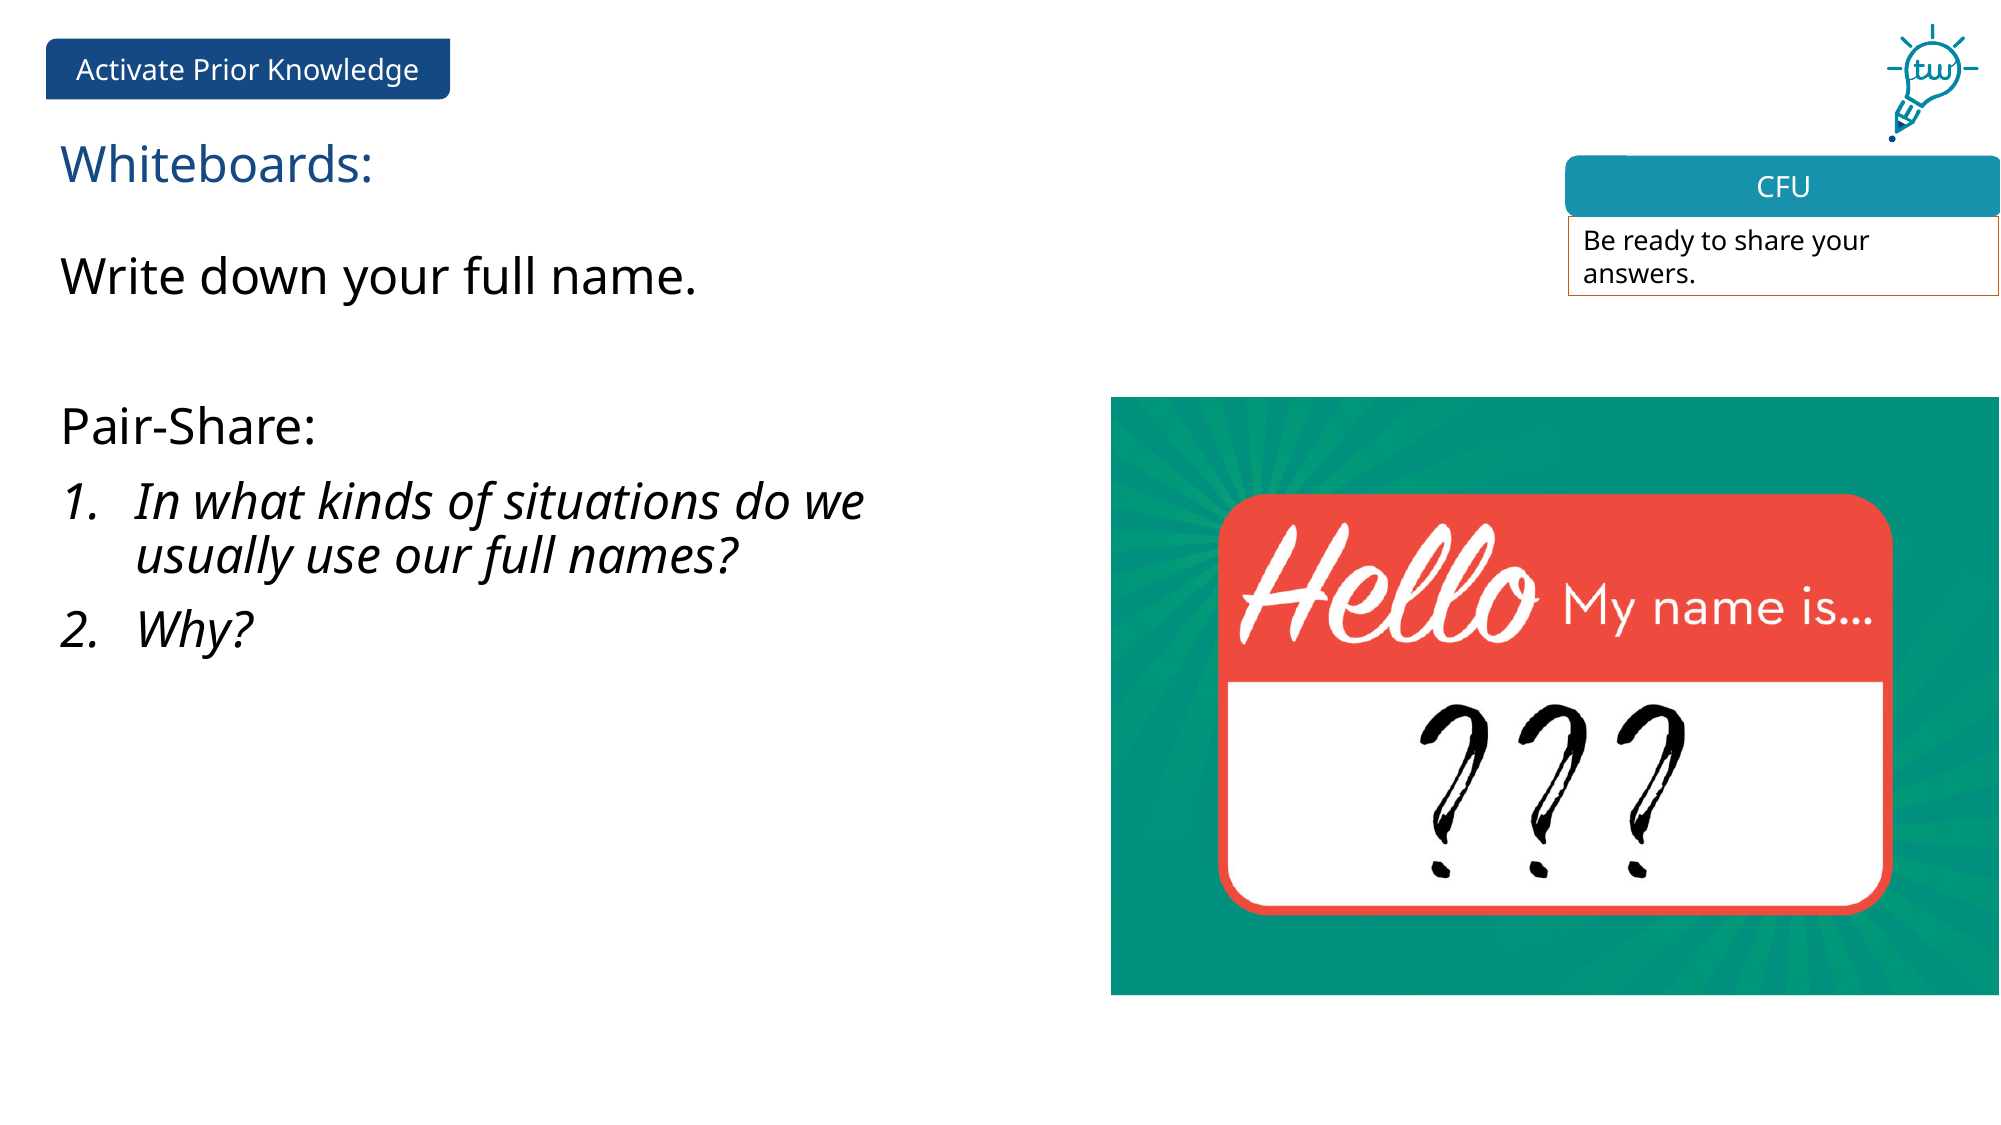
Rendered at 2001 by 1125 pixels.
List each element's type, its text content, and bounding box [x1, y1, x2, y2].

list Write down your full name. Pair-Share: In what kinds of situations do we usually use our full names? Why? [46, 244, 985, 1082]
picture [1111, 397, 1999, 996]
text_box Be ready to share your answers. [1568, 216, 1999, 296]
list Whiteboards: [46, 132, 1930, 212]
picture [1883, 19, 1981, 145]
text_box CFU [1568, 158, 2000, 214]
